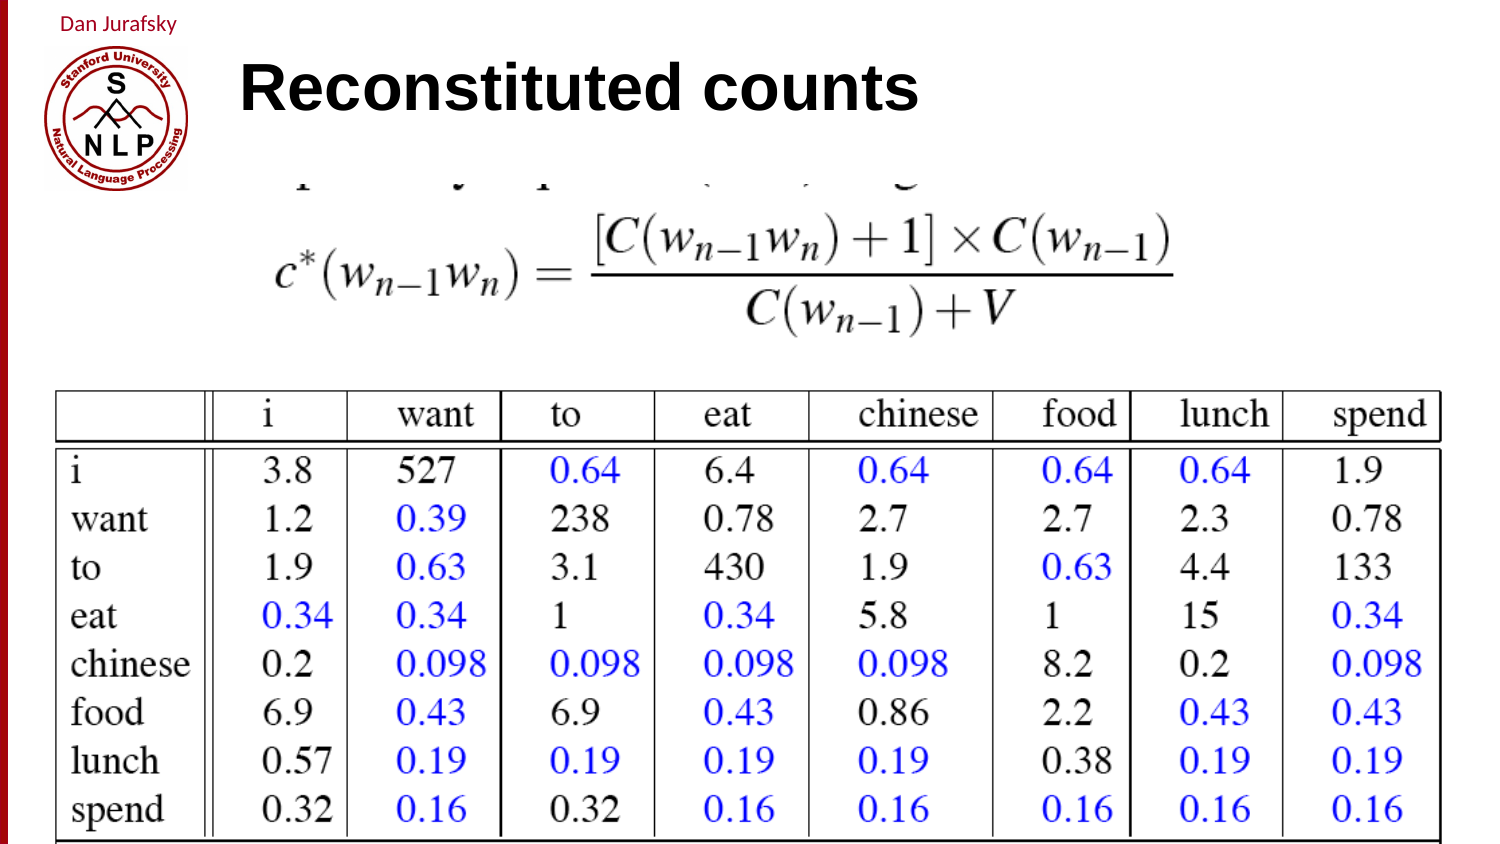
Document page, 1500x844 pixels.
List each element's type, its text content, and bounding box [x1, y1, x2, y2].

picture [249, 184, 1188, 353]
picture [44, 46, 188, 191]
text_box Reconstituted counts [224, 9, 1450, 132]
picture [49, 381, 1451, 844]
text_box [50, 221, 1325, 380]
